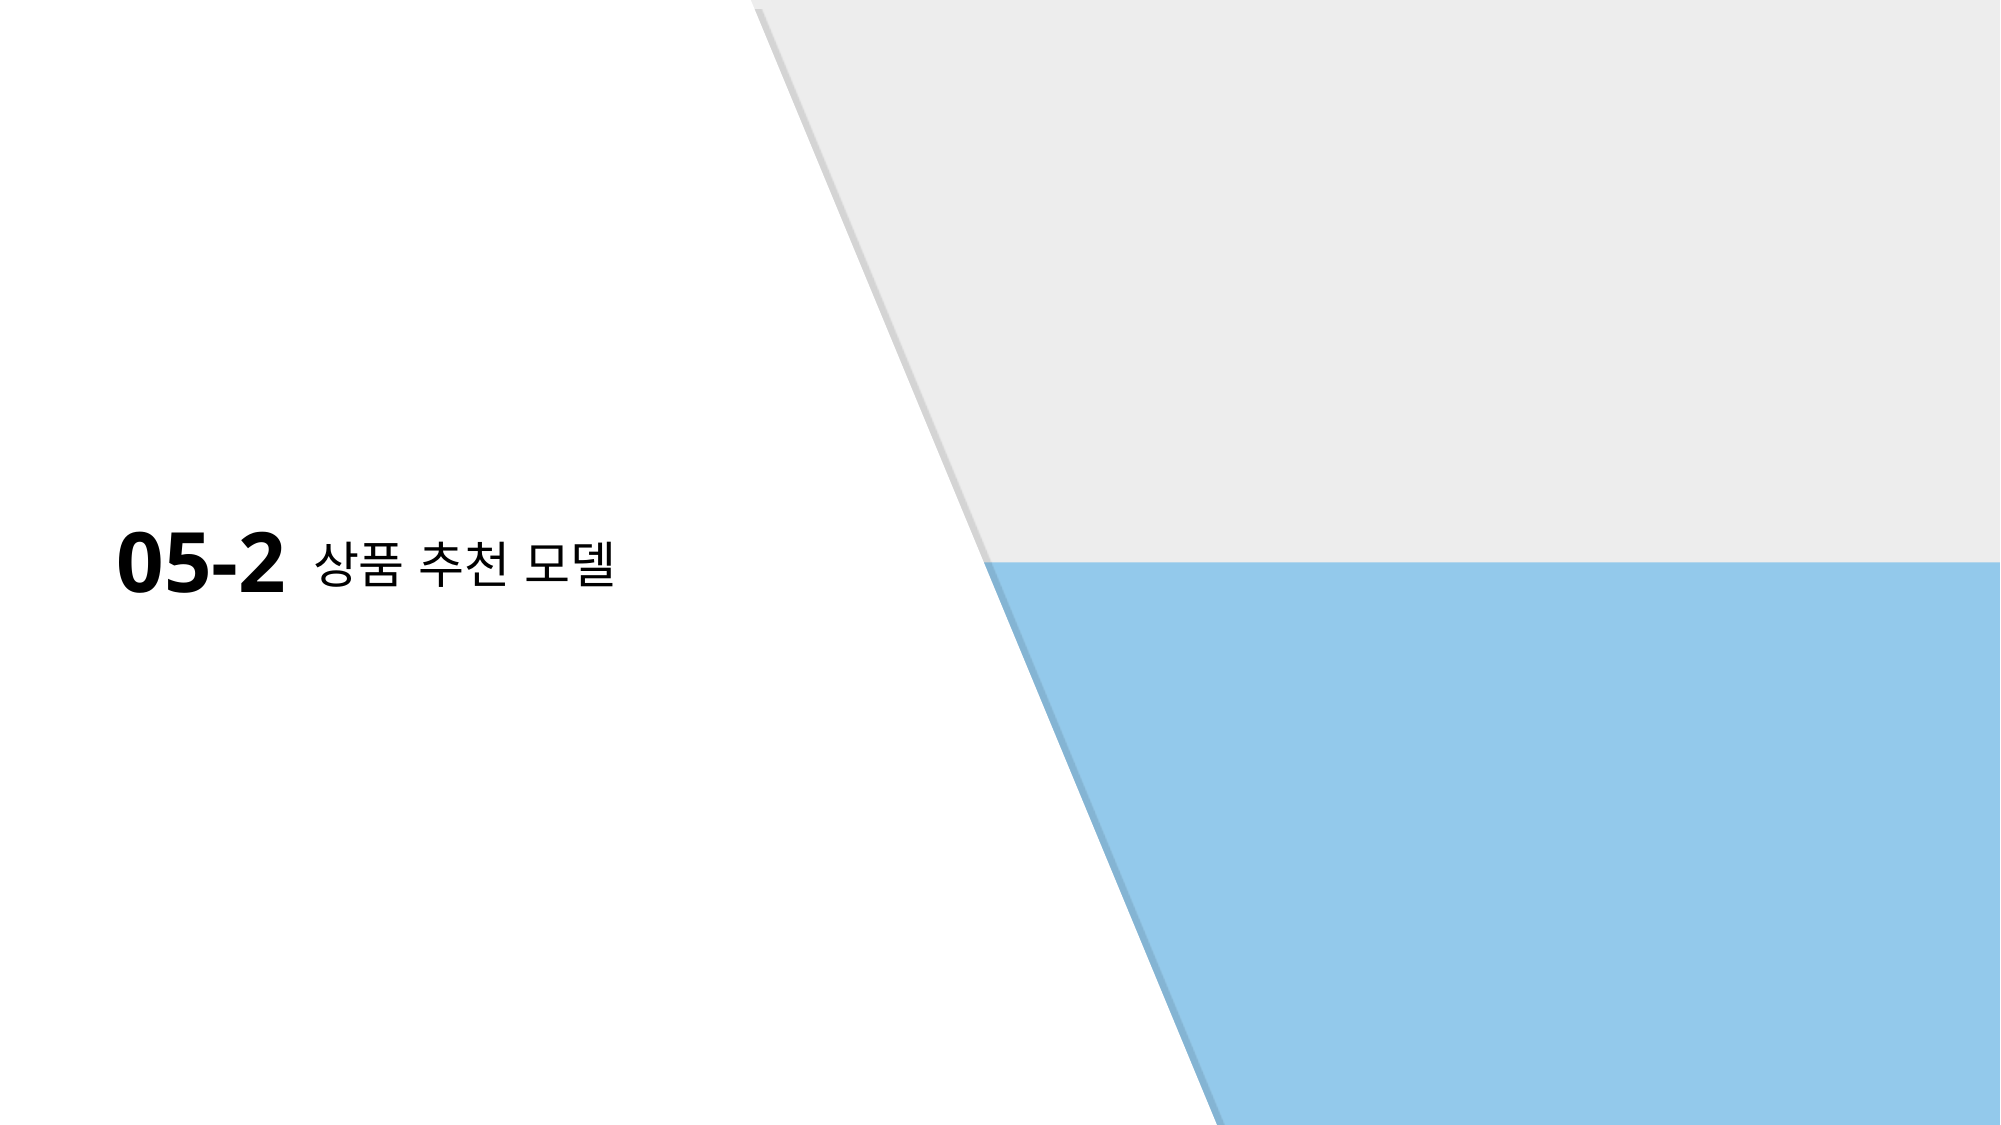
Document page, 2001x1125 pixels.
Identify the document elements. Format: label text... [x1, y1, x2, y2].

text_box 상품 추천 모델 [312, 526, 636, 601]
text_box [753, 0, 2000, 563]
text_box 05-2 [91, 501, 312, 617]
text_box [0, 0, 1219, 1125]
